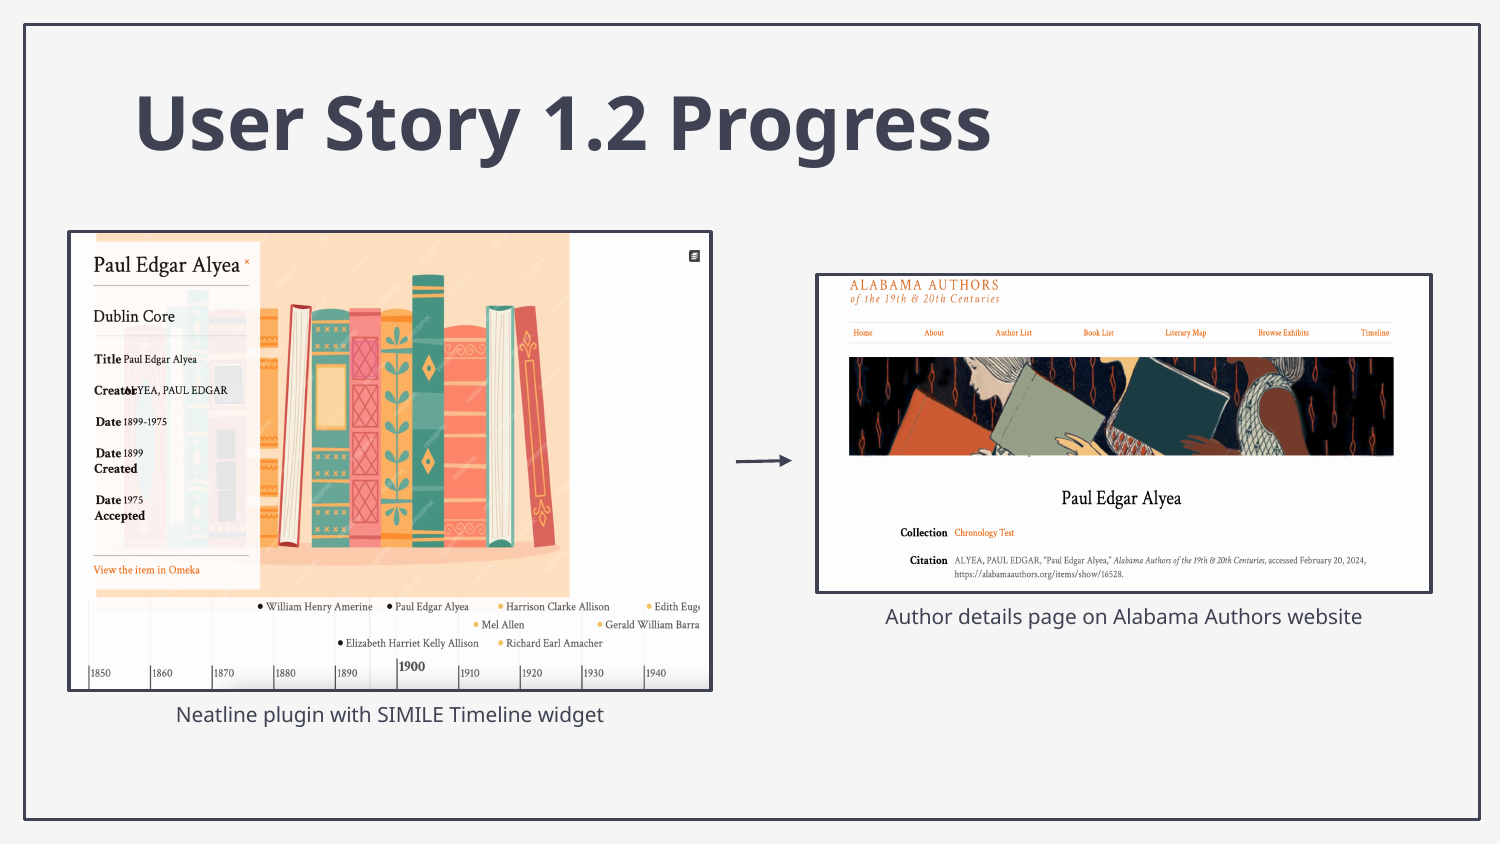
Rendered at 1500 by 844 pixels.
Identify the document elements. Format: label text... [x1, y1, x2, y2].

text_box Author details page on Alabama Authors website [818, 598, 1430, 642]
title User Story 1.2 Progress [118, 60, 1382, 155]
picture [818, 275, 1430, 592]
text_box Neatline plugin with SIMILE Timeline widget [70, 696, 710, 740]
picture [70, 232, 710, 690]
